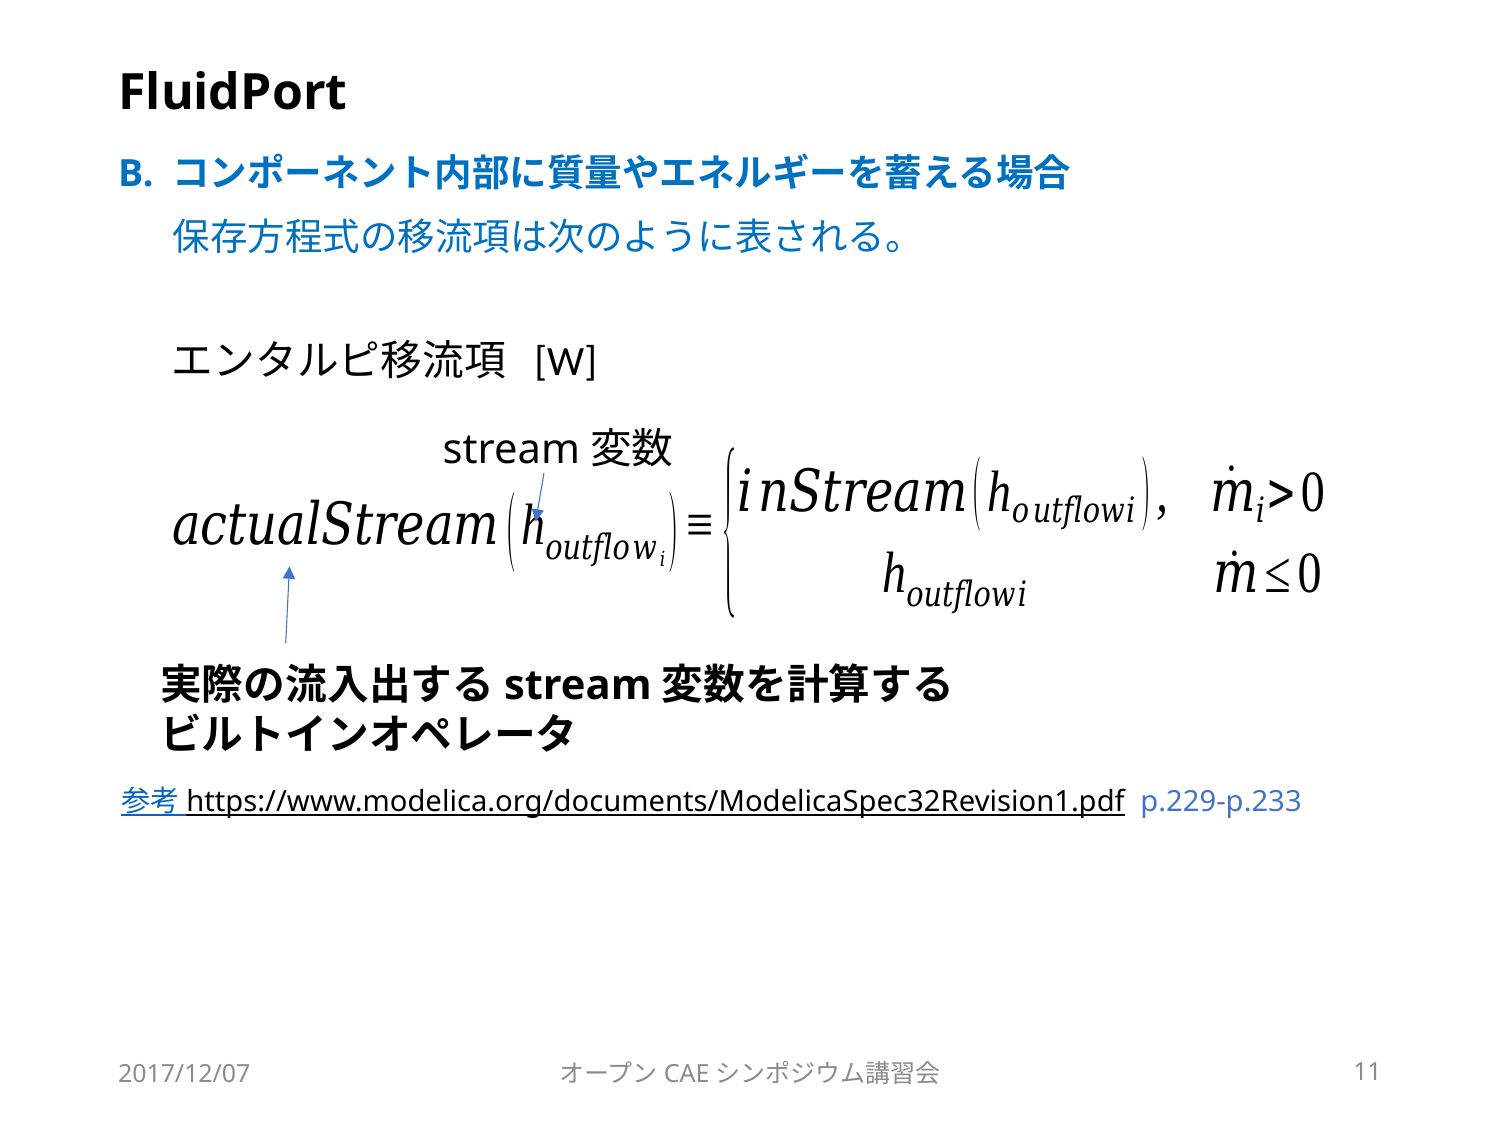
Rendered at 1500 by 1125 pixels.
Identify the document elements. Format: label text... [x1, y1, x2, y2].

text_box B. コンポーネント内部に質量やエネルギーを蓄える場合 [103, 141, 1167, 202]
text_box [285, 566, 290, 644]
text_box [535, 473, 544, 522]
text_box 実際の流入出するstream変数を計算する ビルトインオペレータ [145, 650, 986, 765]
slide_number 11 [1059, 1042, 1397, 1103]
text_box 参考 https://www.modelica.org/documents/ModelicaSpec32Revision1.pdf p.229-p.233 [106, 774, 1382, 833]
title FluidPort [103, 59, 1397, 142]
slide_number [103, 1042, 441, 1103]
text_box stream変数 [427, 414, 753, 479]
footer オープンCAEシンポジウム講習会 [496, 1042, 1004, 1103]
text_box 保存方程式の移流項は次のように表される。 [158, 205, 986, 266]
